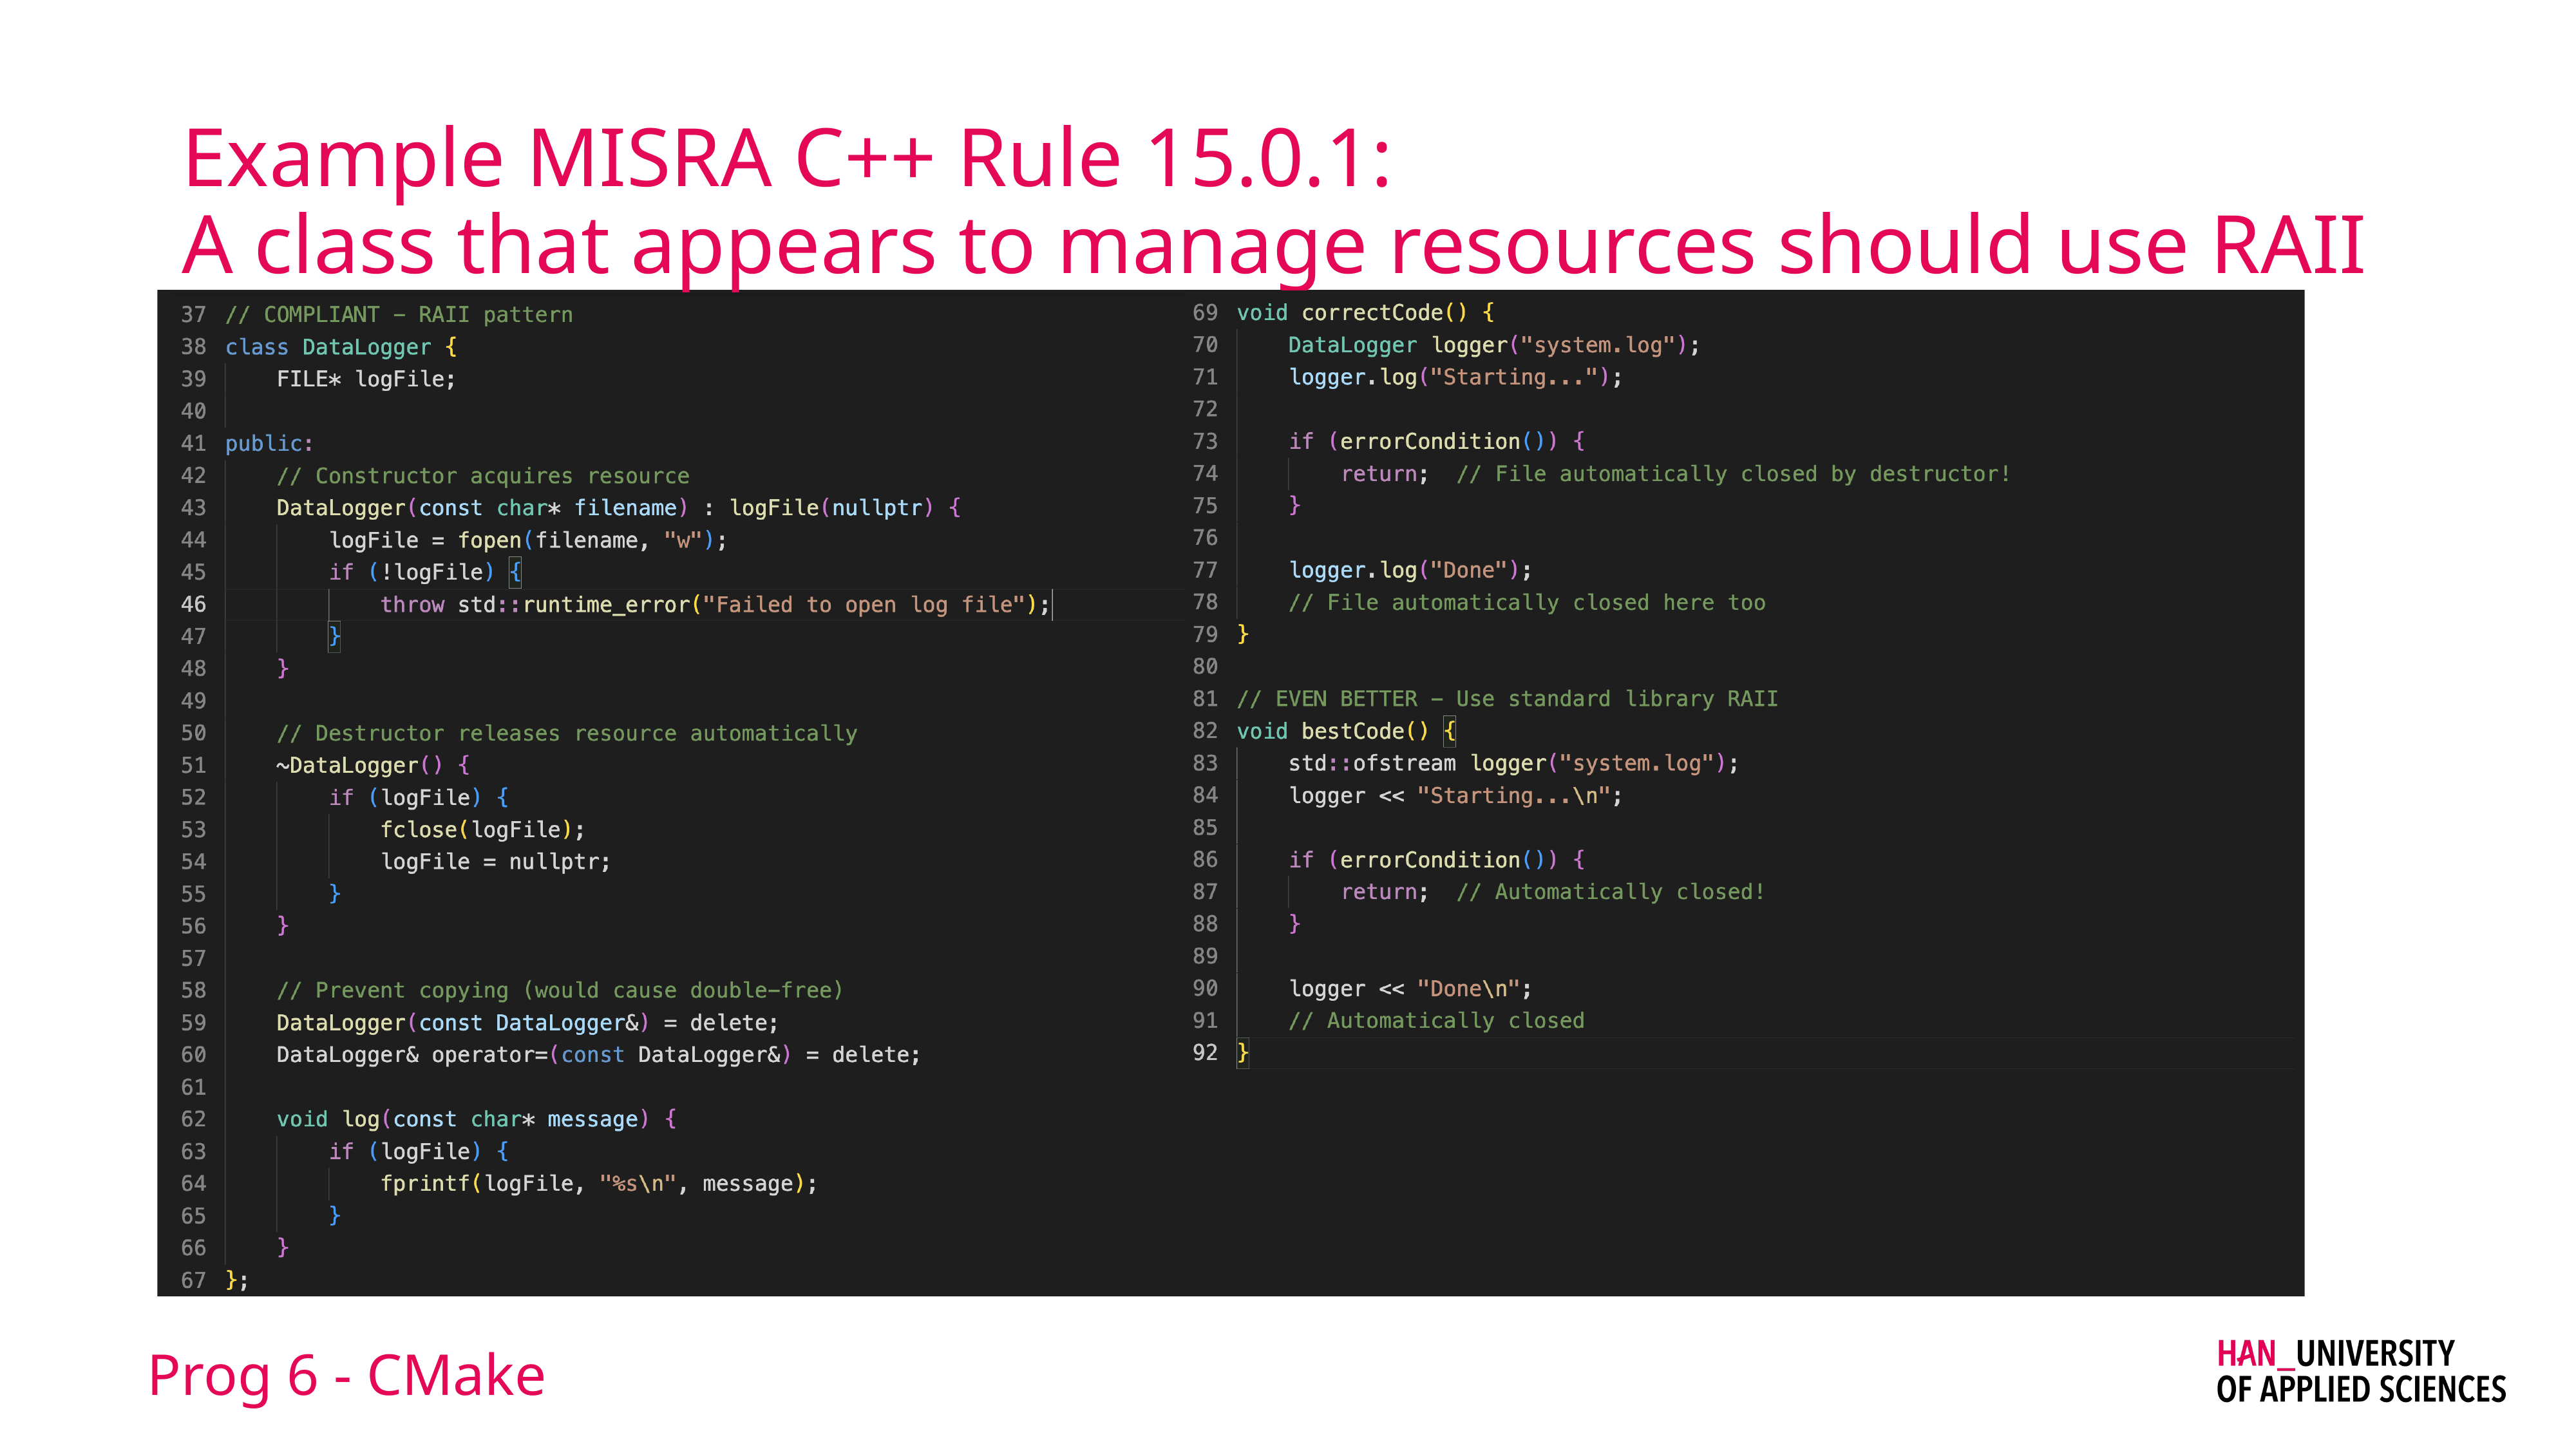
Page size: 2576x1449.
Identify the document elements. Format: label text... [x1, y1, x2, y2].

text_box [157, 290, 2305, 1296]
title Example MISRA C++ Rule 15.0.1: A class that appears to manage resources should use RAII [176, 77, 2400, 296]
picture [173, 290, 2295, 1293]
picture [2209, 1313, 2540, 1449]
